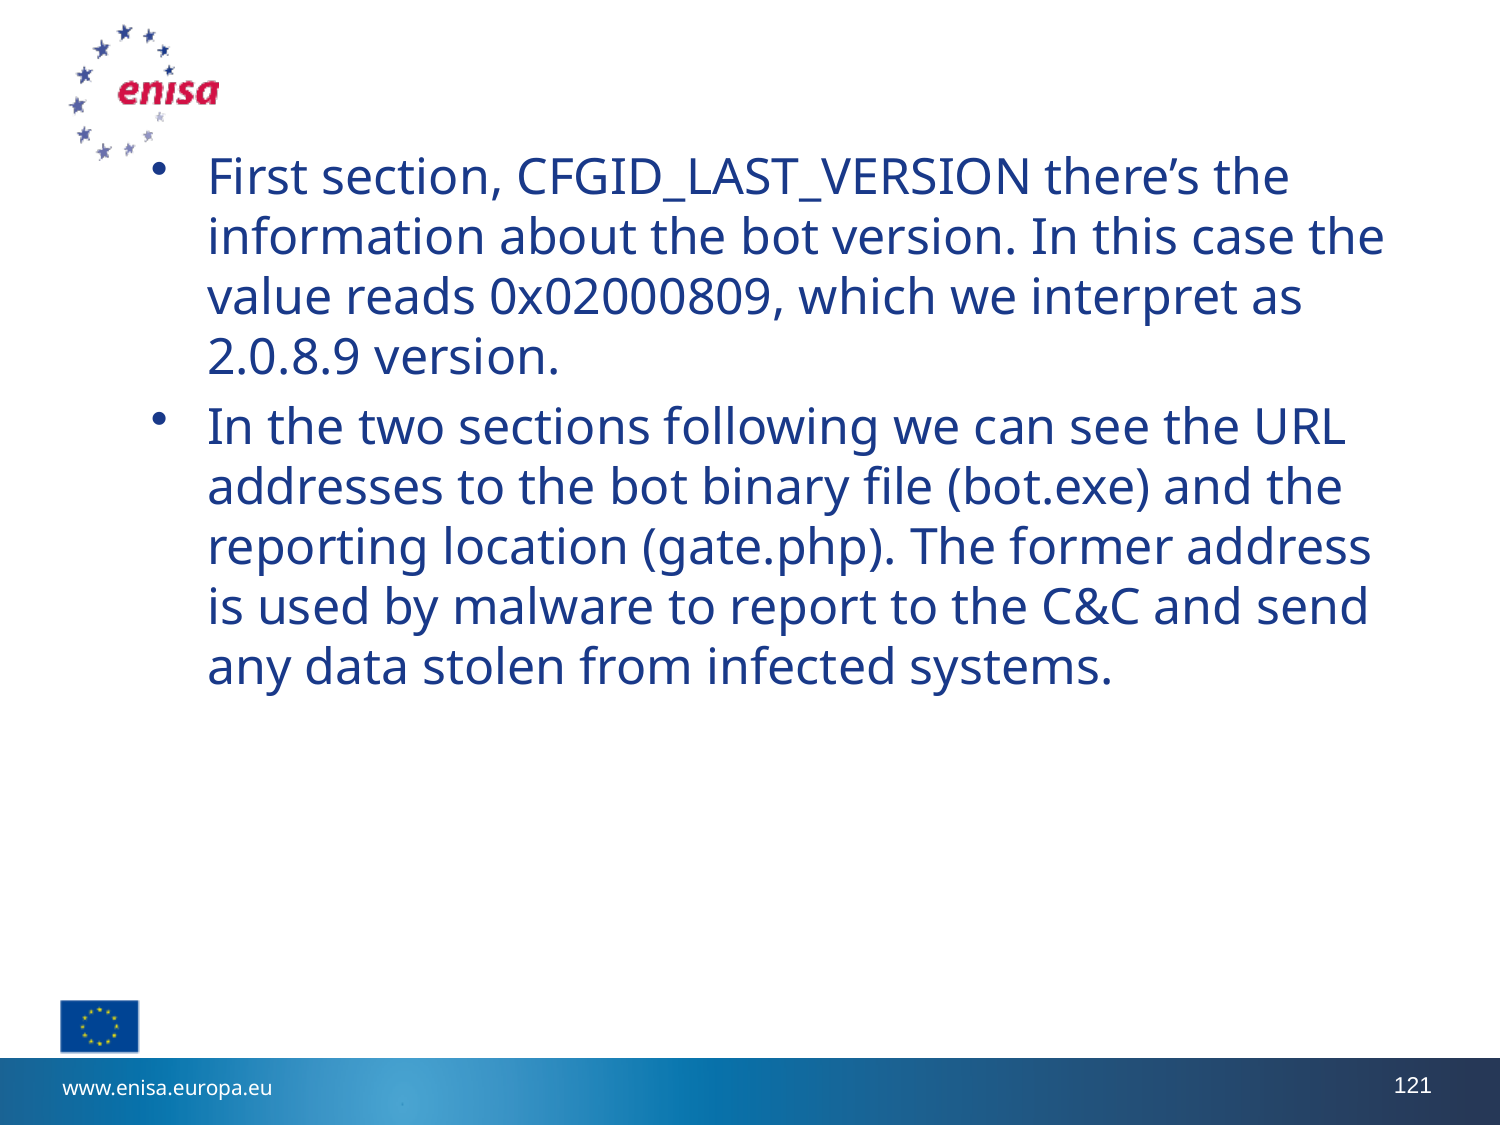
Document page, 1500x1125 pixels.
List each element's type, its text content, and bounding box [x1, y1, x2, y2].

picture [142, 1058, 147, 1125]
picture [724, 1058, 1500, 1125]
picture [134, 1058, 140, 1125]
picture [180, 1058, 667, 1125]
picture [59, 999, 140, 1054]
picture [0, 1058, 132, 1125]
picture [715, 1058, 721, 1125]
picture [68, 23, 219, 161]
picture [708, 1058, 713, 1125]
list First section, CFGID_LAST_VERSION there’s the information about the bot version. In this case the value reads 0x02000809, which we interpret as 2.0.8.9 version. In the two sections following we can see the URL addresses to the bot binary file (bot.exe) and the reporting location (gate.php). The former address is used by malware to report to the C&C and send any data stolen from infected systems. [135, 137, 1436, 788]
